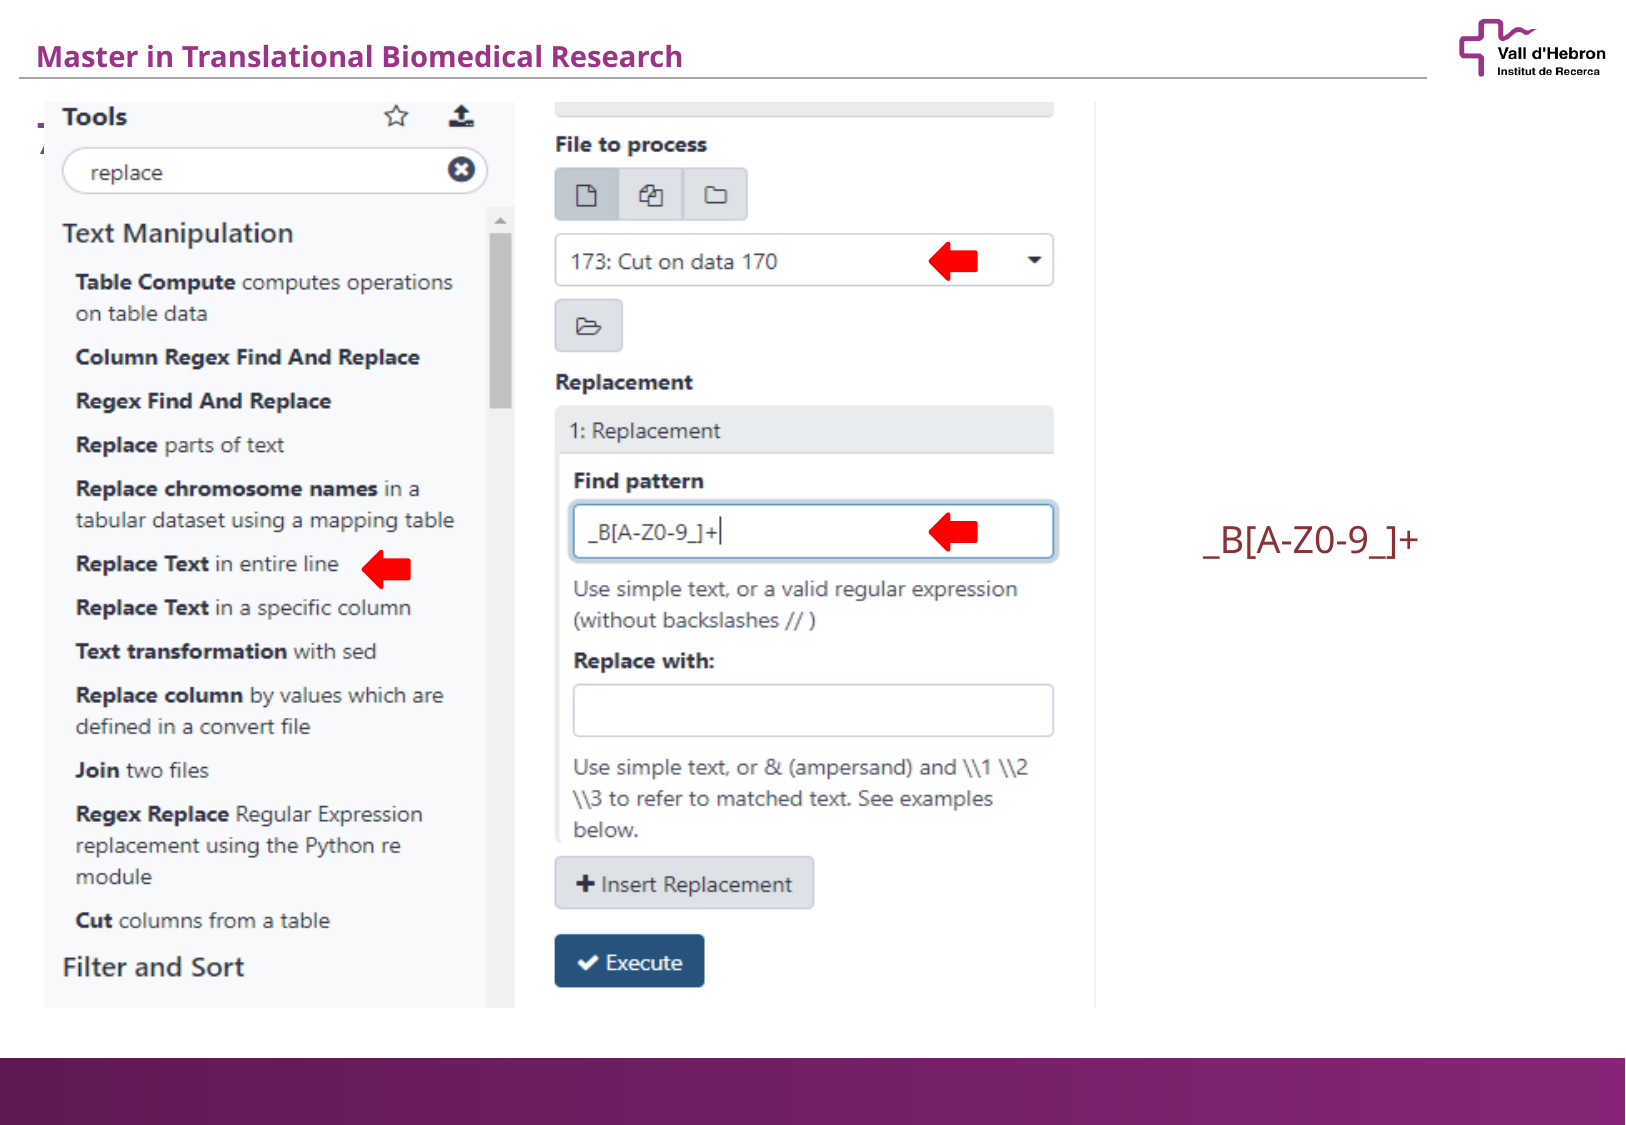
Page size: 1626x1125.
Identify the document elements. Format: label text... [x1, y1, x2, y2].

picture [1458, 18, 1606, 77]
text_box 7.5 Differential Expression Analysis (format the data) [21, 99, 1439, 172]
text_box _B[A-Z0-9_]+ [1188, 508, 1435, 569]
picture [44, 102, 1097, 1008]
